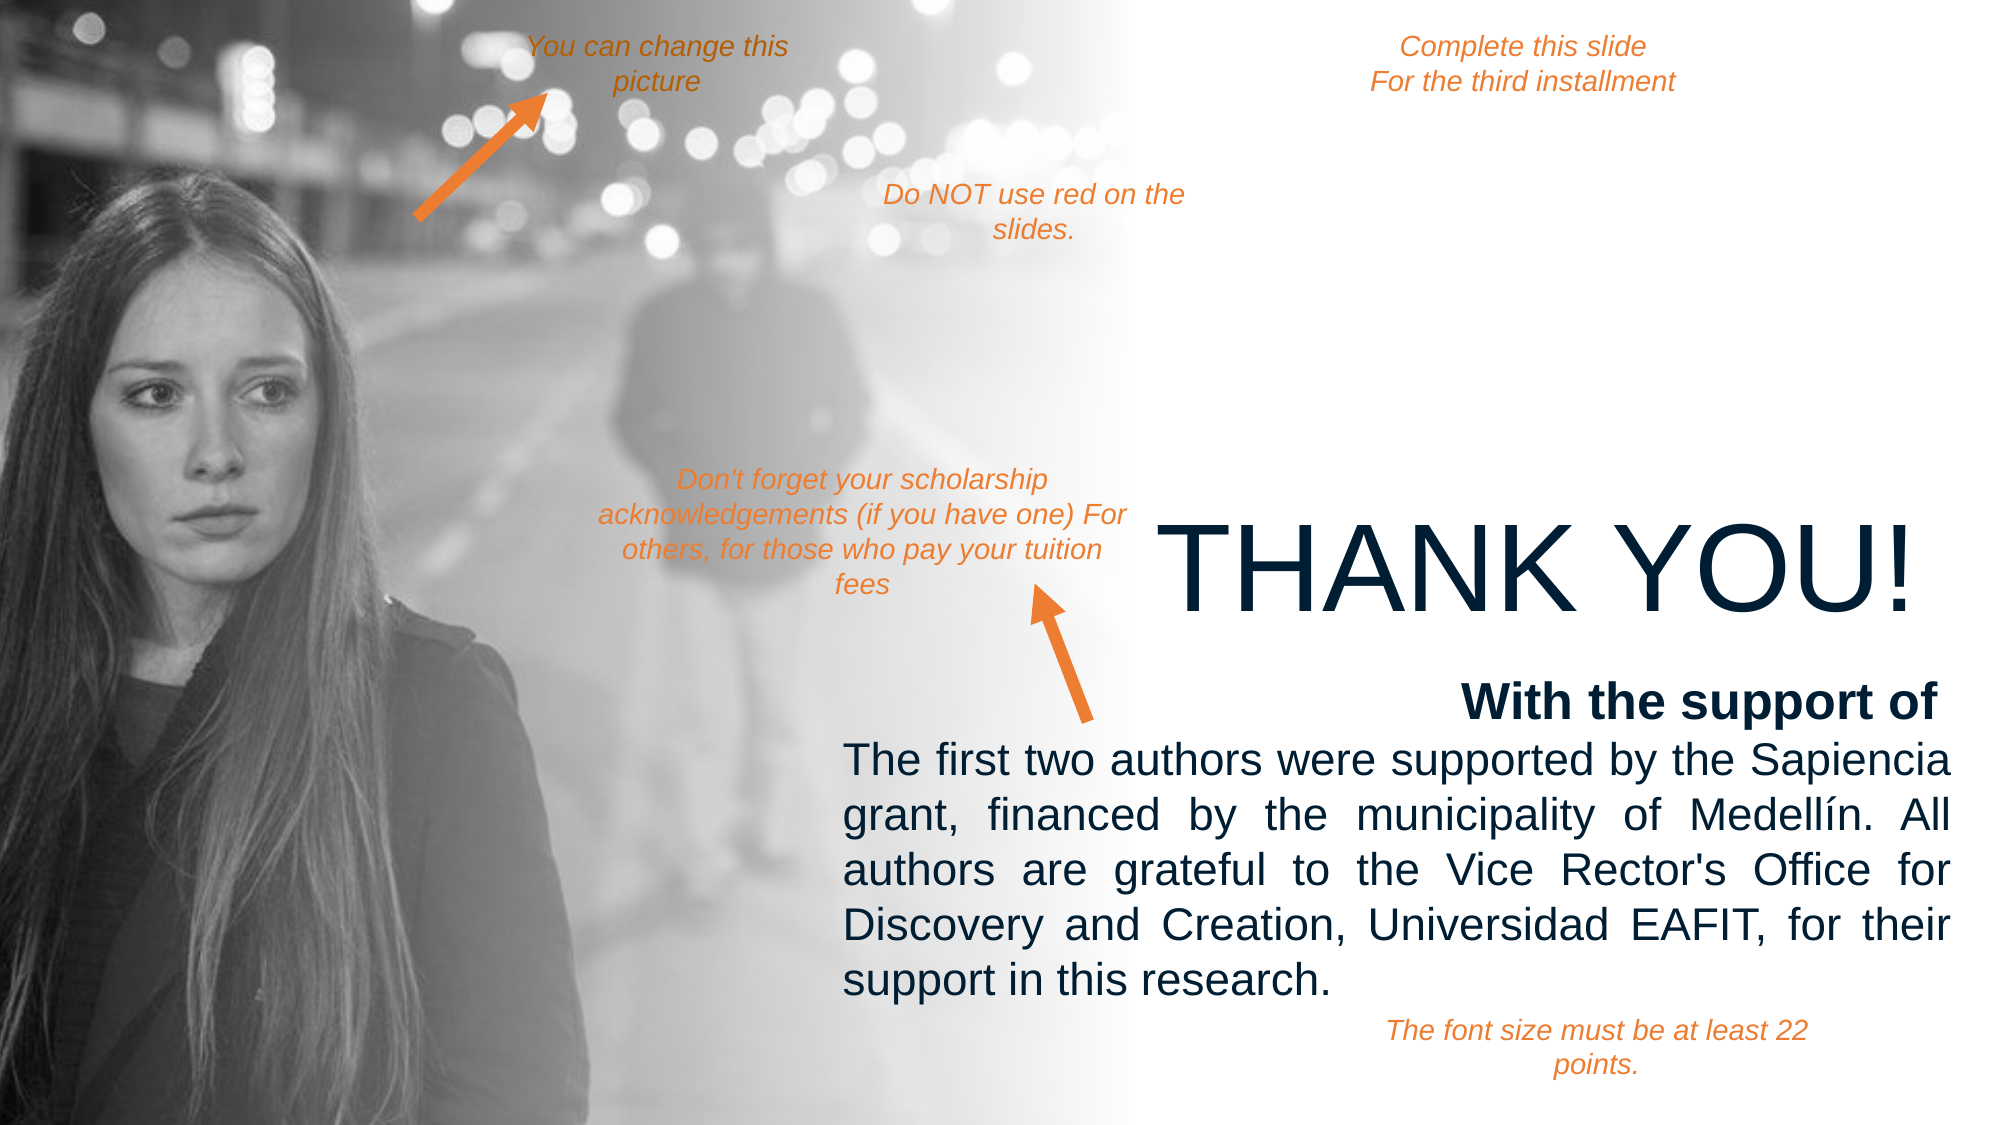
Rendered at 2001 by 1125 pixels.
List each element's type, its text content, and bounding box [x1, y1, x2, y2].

text_box The font size must be at least 22 points. [1602, 995, 1844, 1096]
text_box THANK YOU!!! [1599, 0, 2000, 1125]
text_box With the support of The first two authors were supported by the Sapiencia grant, financed by the municipality of Medellín. All authors are grateful to the Vice Rector's Office for Discovery and Creation, Universidad EAFIT, for their support in this research. [1602, 659, 1968, 867]
picture [0, 0, 1598, 1125]
text_box Complete this slide For the third installment [1602, 20, 1697, 105]
